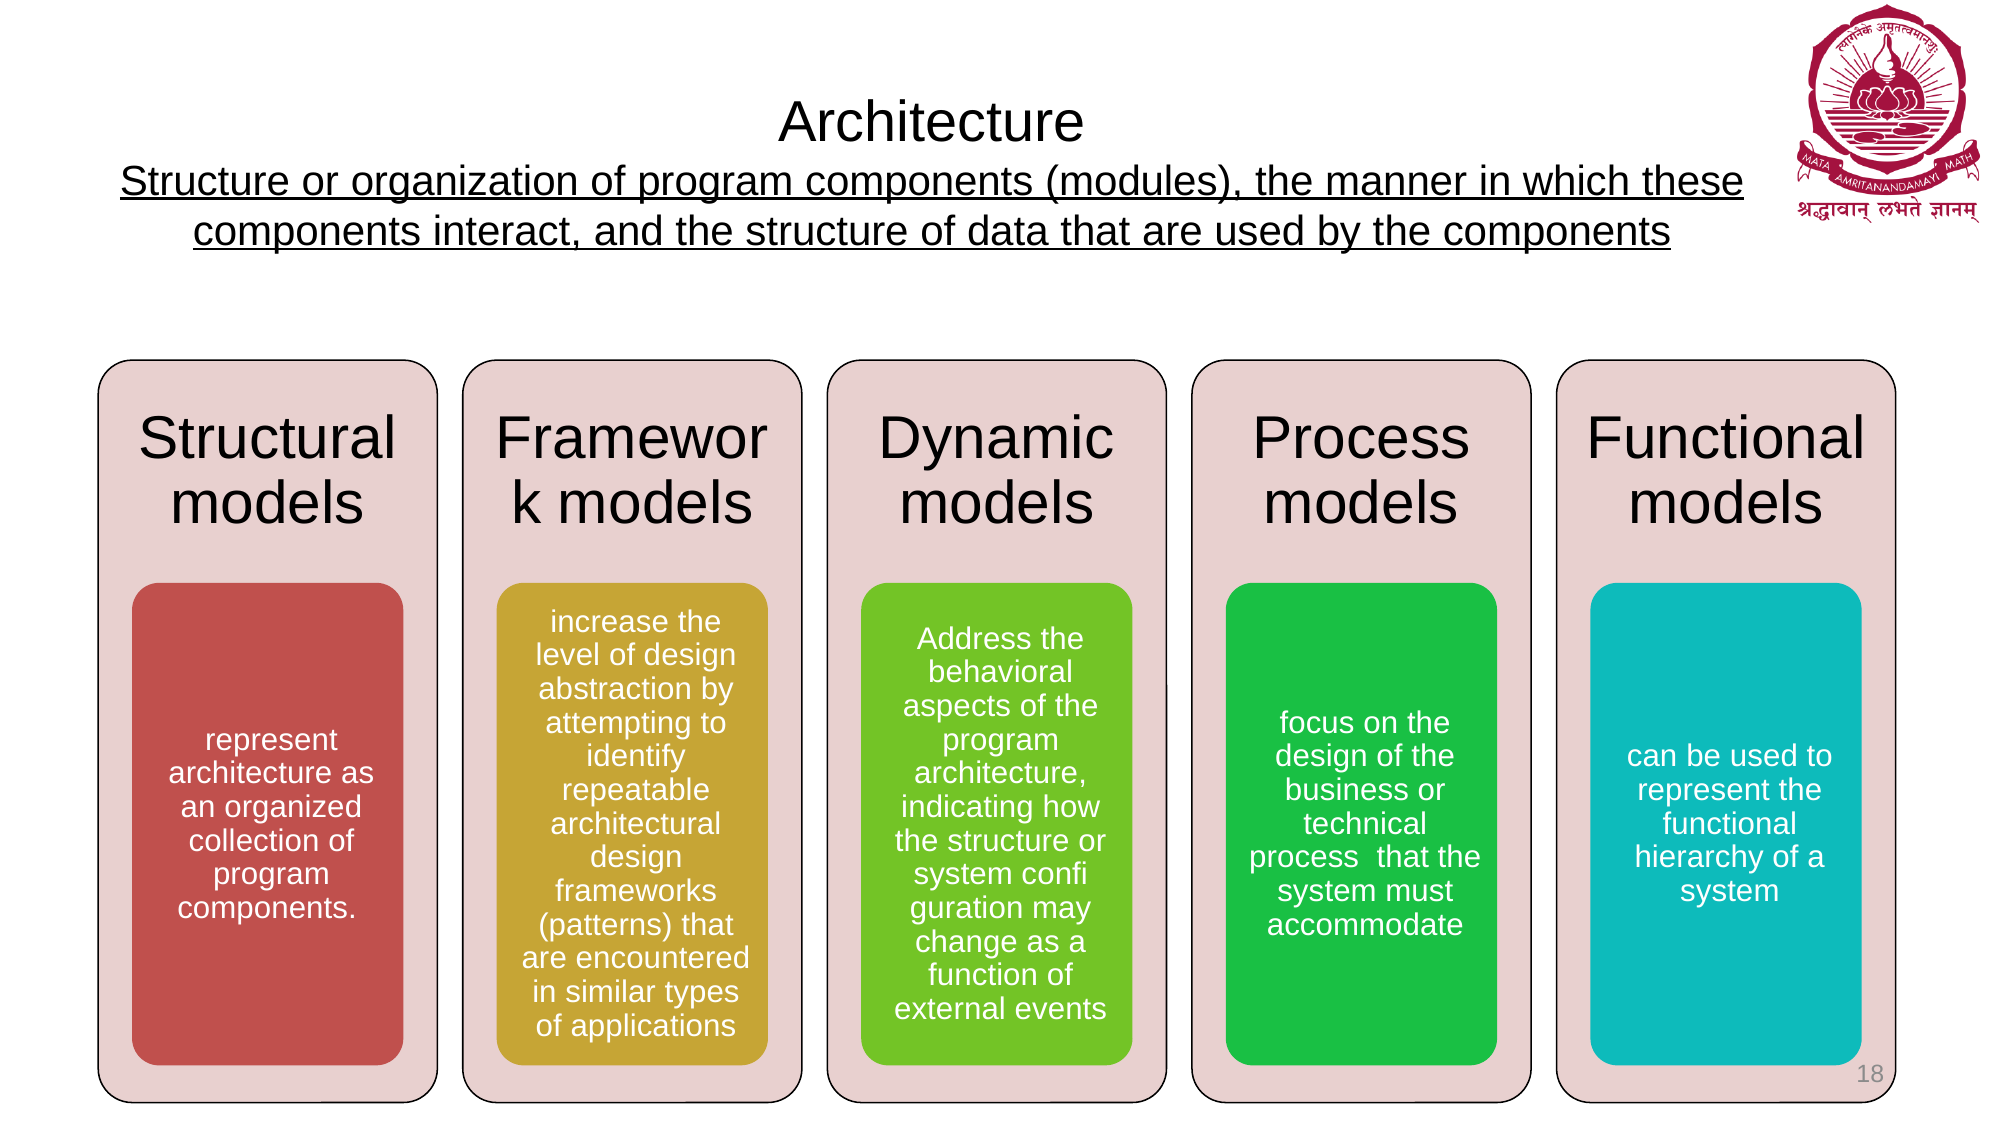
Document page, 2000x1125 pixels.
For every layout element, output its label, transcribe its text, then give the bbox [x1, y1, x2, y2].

title Architecture Structure or organization of program components (modules), the manner in which these components interact, and the structure of data that are used by the components [100, 75, 1764, 263]
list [96, 359, 1897, 1103]
picture [1776, 1, 2000, 225]
